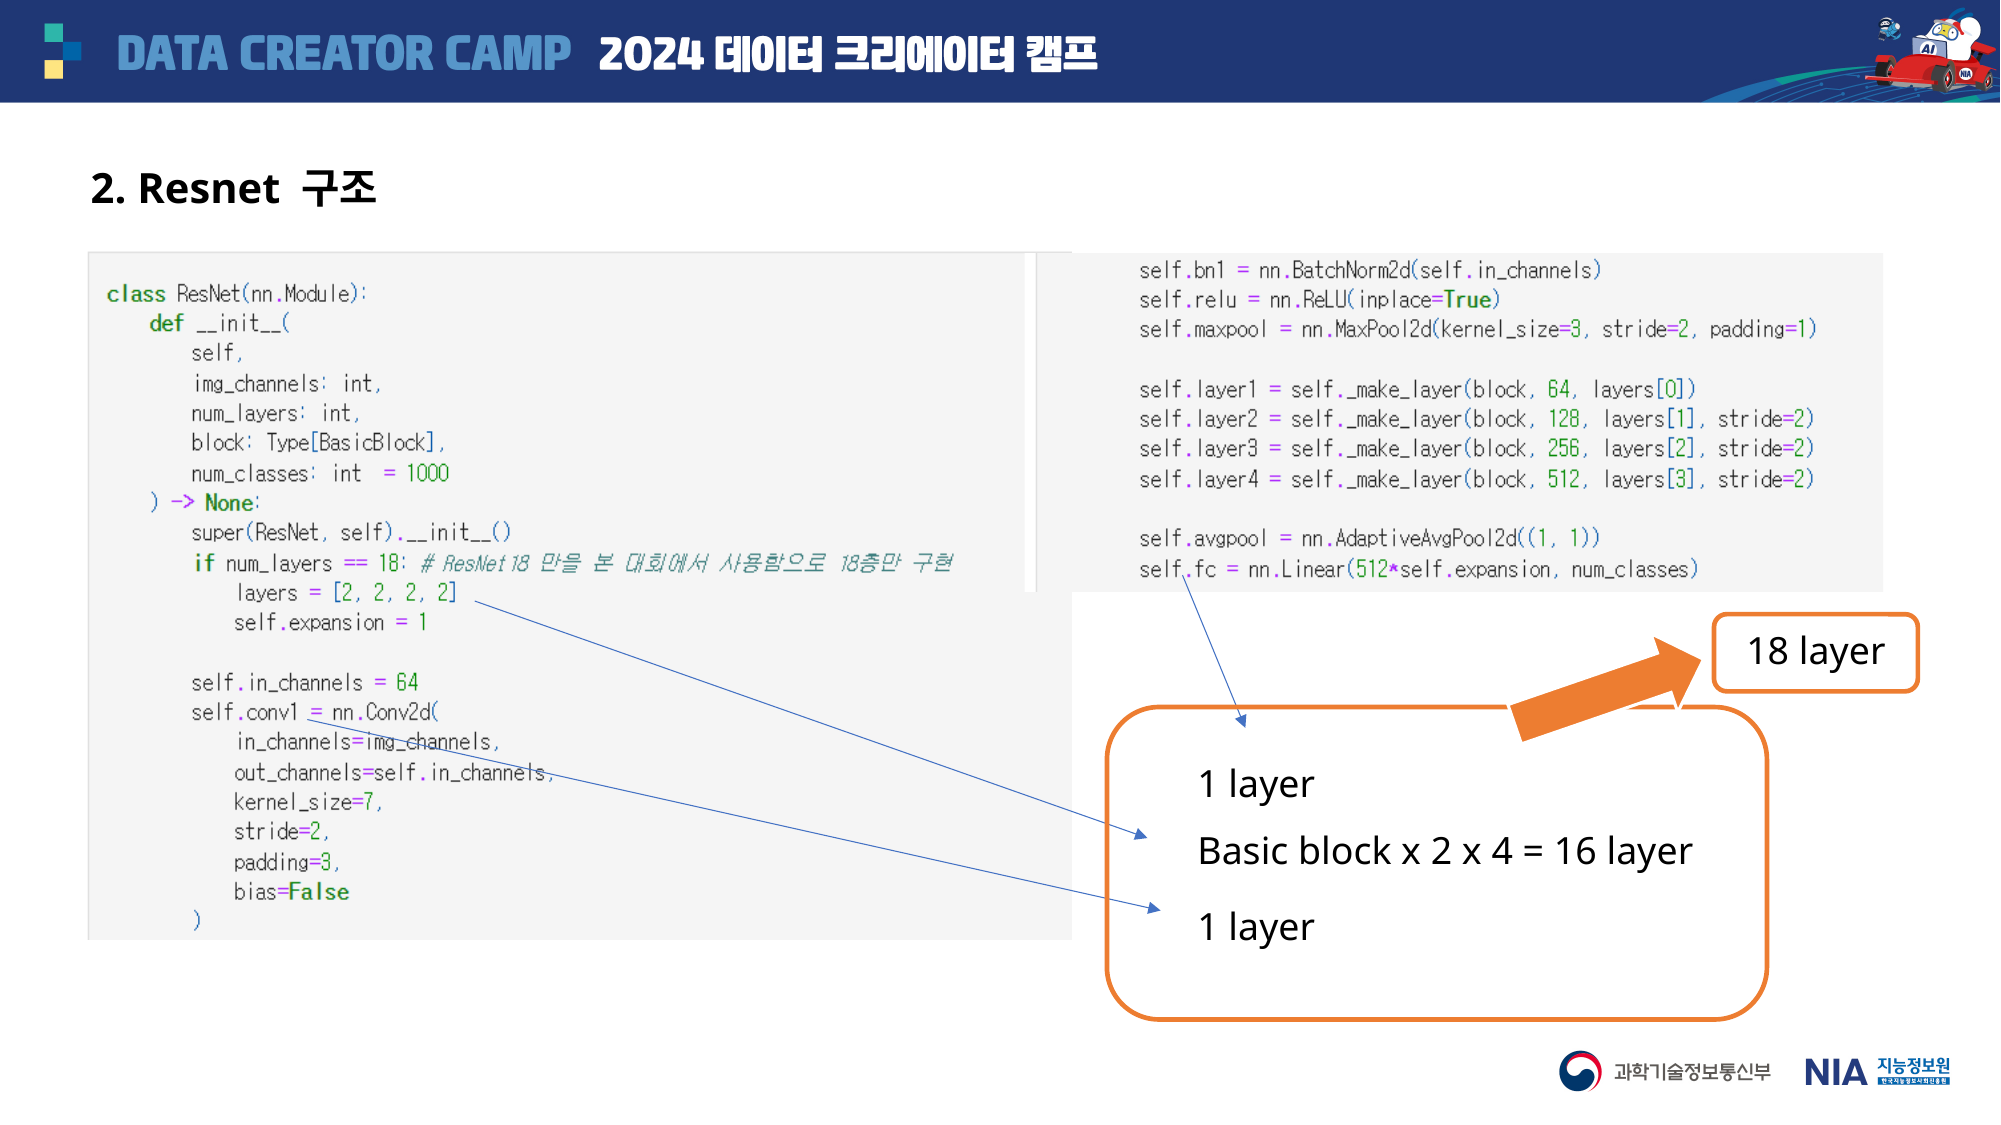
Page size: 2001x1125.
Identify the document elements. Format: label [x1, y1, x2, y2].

text_box [75, 243, 1884, 940]
text_box [1182, 575, 1246, 728]
picture [0, 0, 2000, 1125]
text_box [307, 719, 1161, 911]
text_box [474, 600, 1148, 719]
